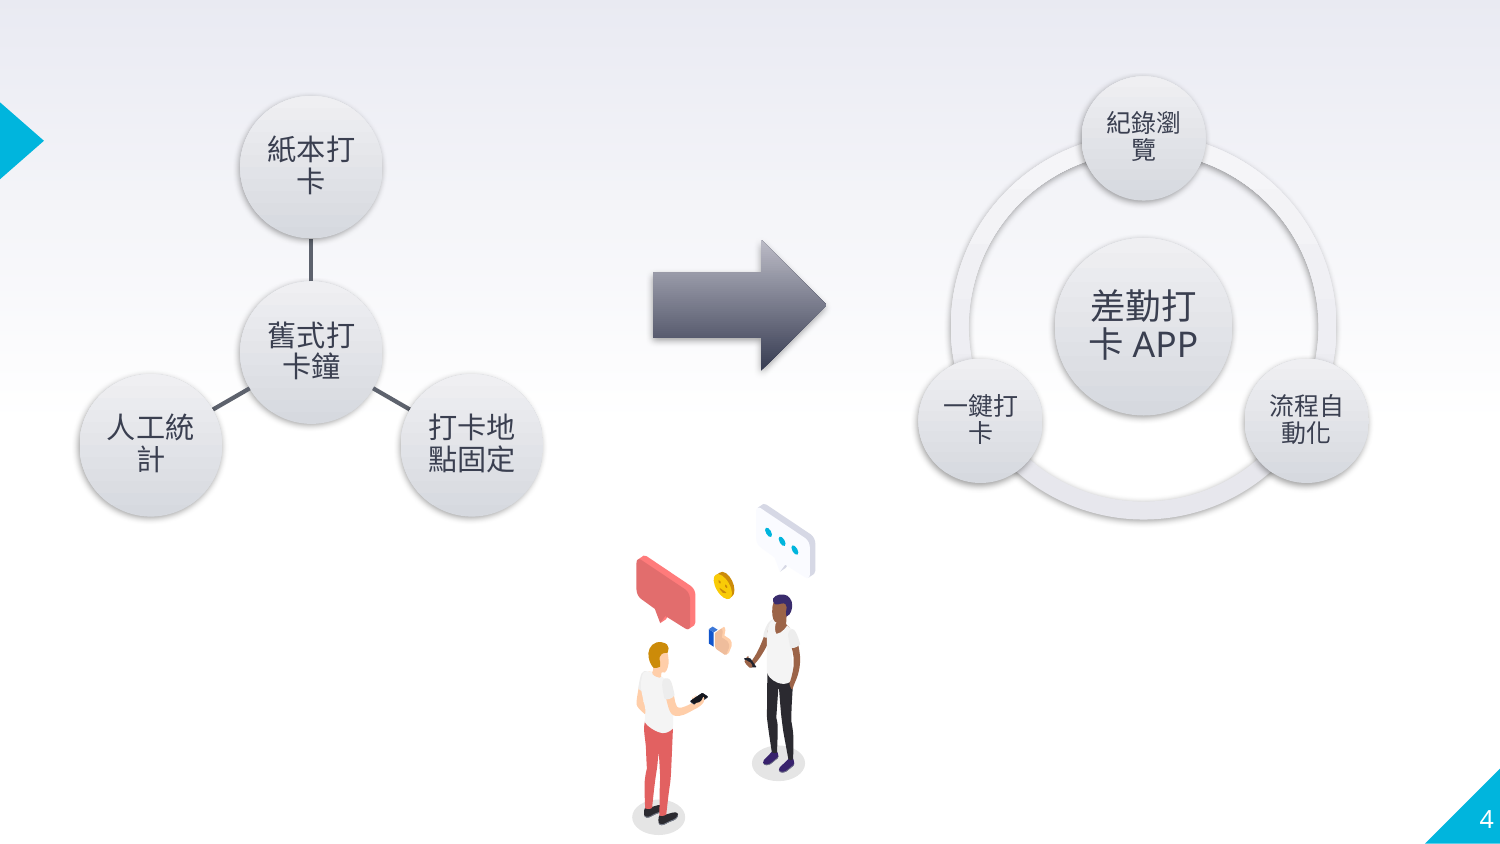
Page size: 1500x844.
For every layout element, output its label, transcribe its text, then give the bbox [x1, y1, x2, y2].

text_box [0, 95, 709, 517]
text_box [631, 503, 816, 836]
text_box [714, 76, 1500, 545]
slide_number 4 [1418, 760, 1494, 838]
